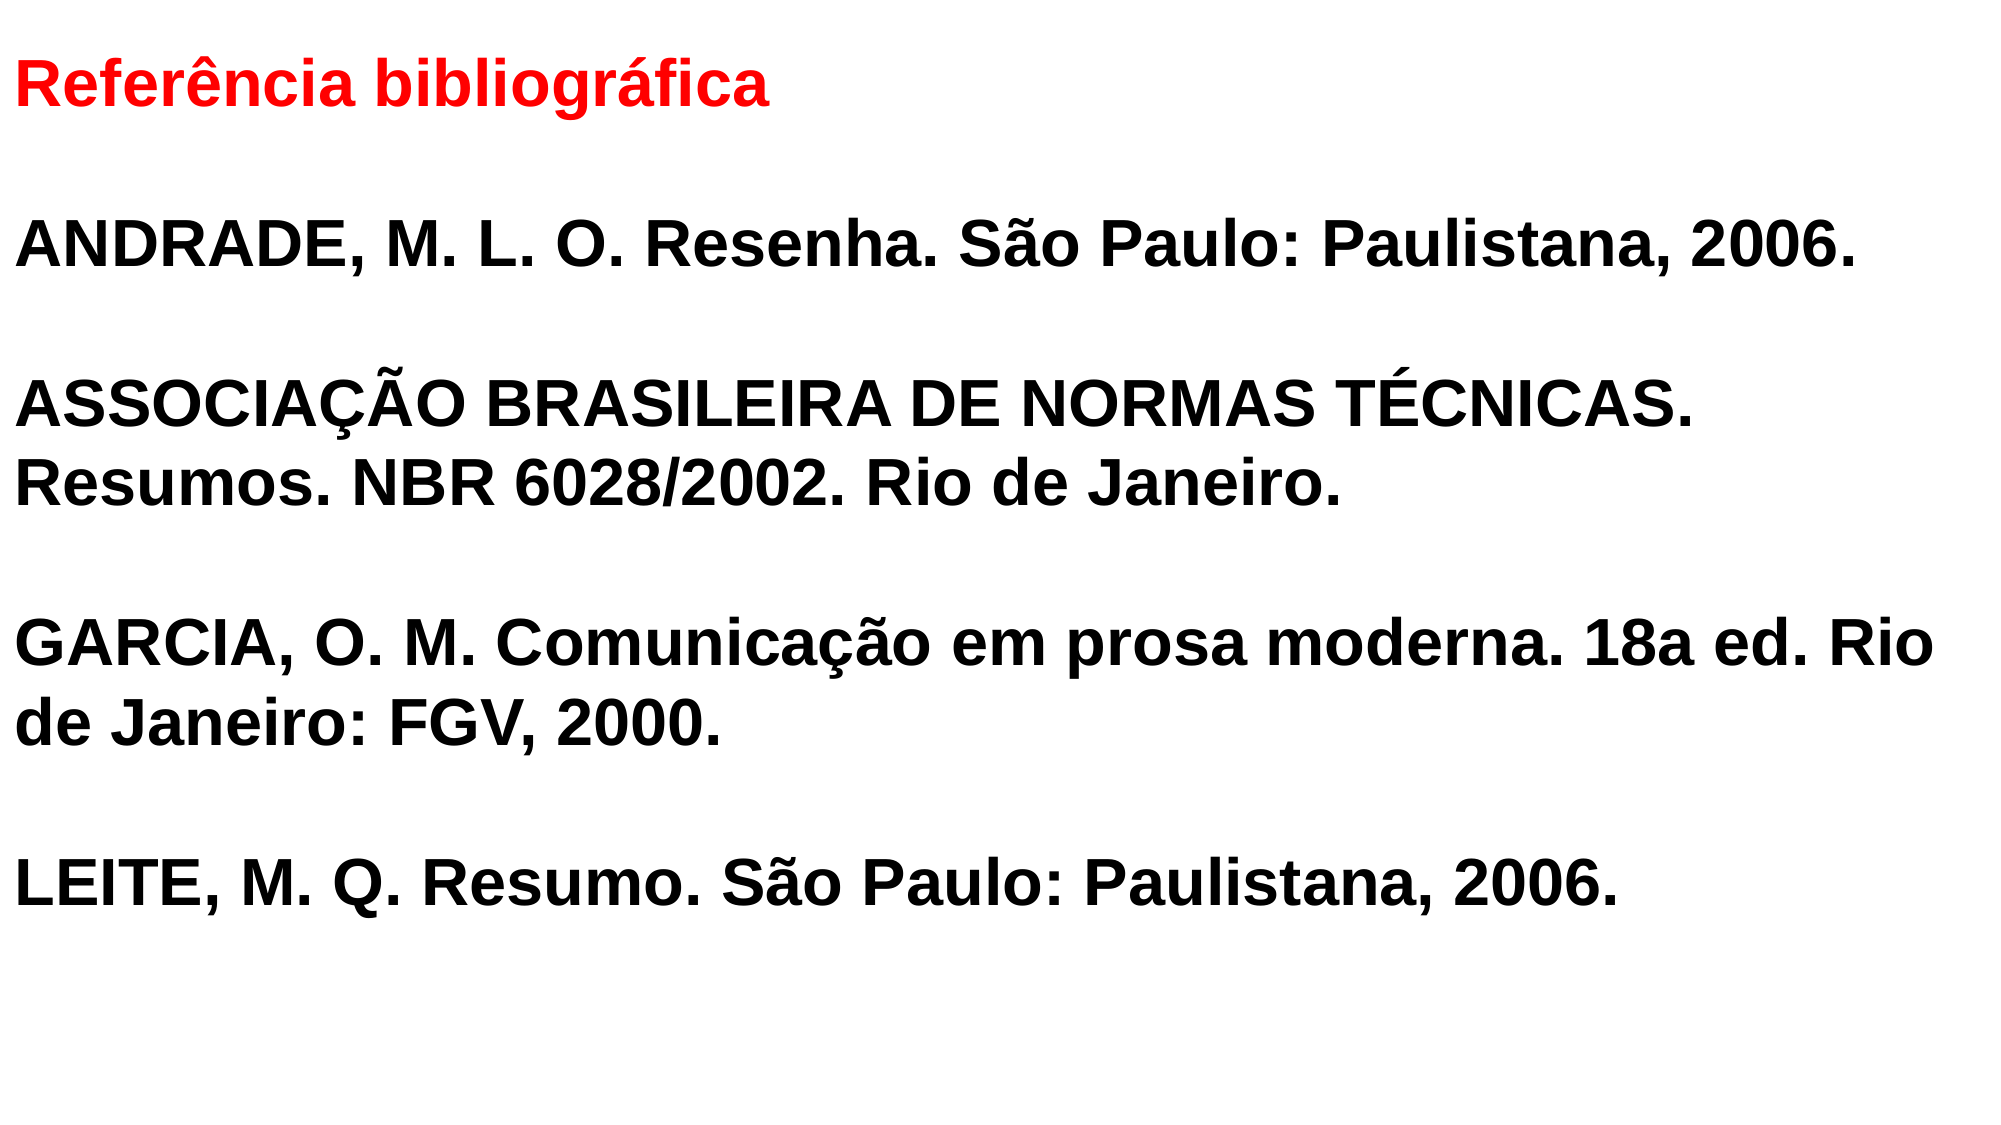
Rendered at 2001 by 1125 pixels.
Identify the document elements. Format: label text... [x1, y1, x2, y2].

text_box Referência bibliográfica ANDRADE, M. L. O. Resenha. São Paulo: Paulistana, 2006. ASSOCIAÇÃO BRASILEIRA DE NORMAS TÉCNICAS. Resumos. NBR 6028/2002. Rio de Janeiro. GARCIA, O. M. Comunicação em prosa moderna. 18a ed. Rio de Janeiro: FGV, 2000. LEITE, M. Q. Resumo. São Paulo: Paulistana, 2006. [0, 32, 2000, 927]
